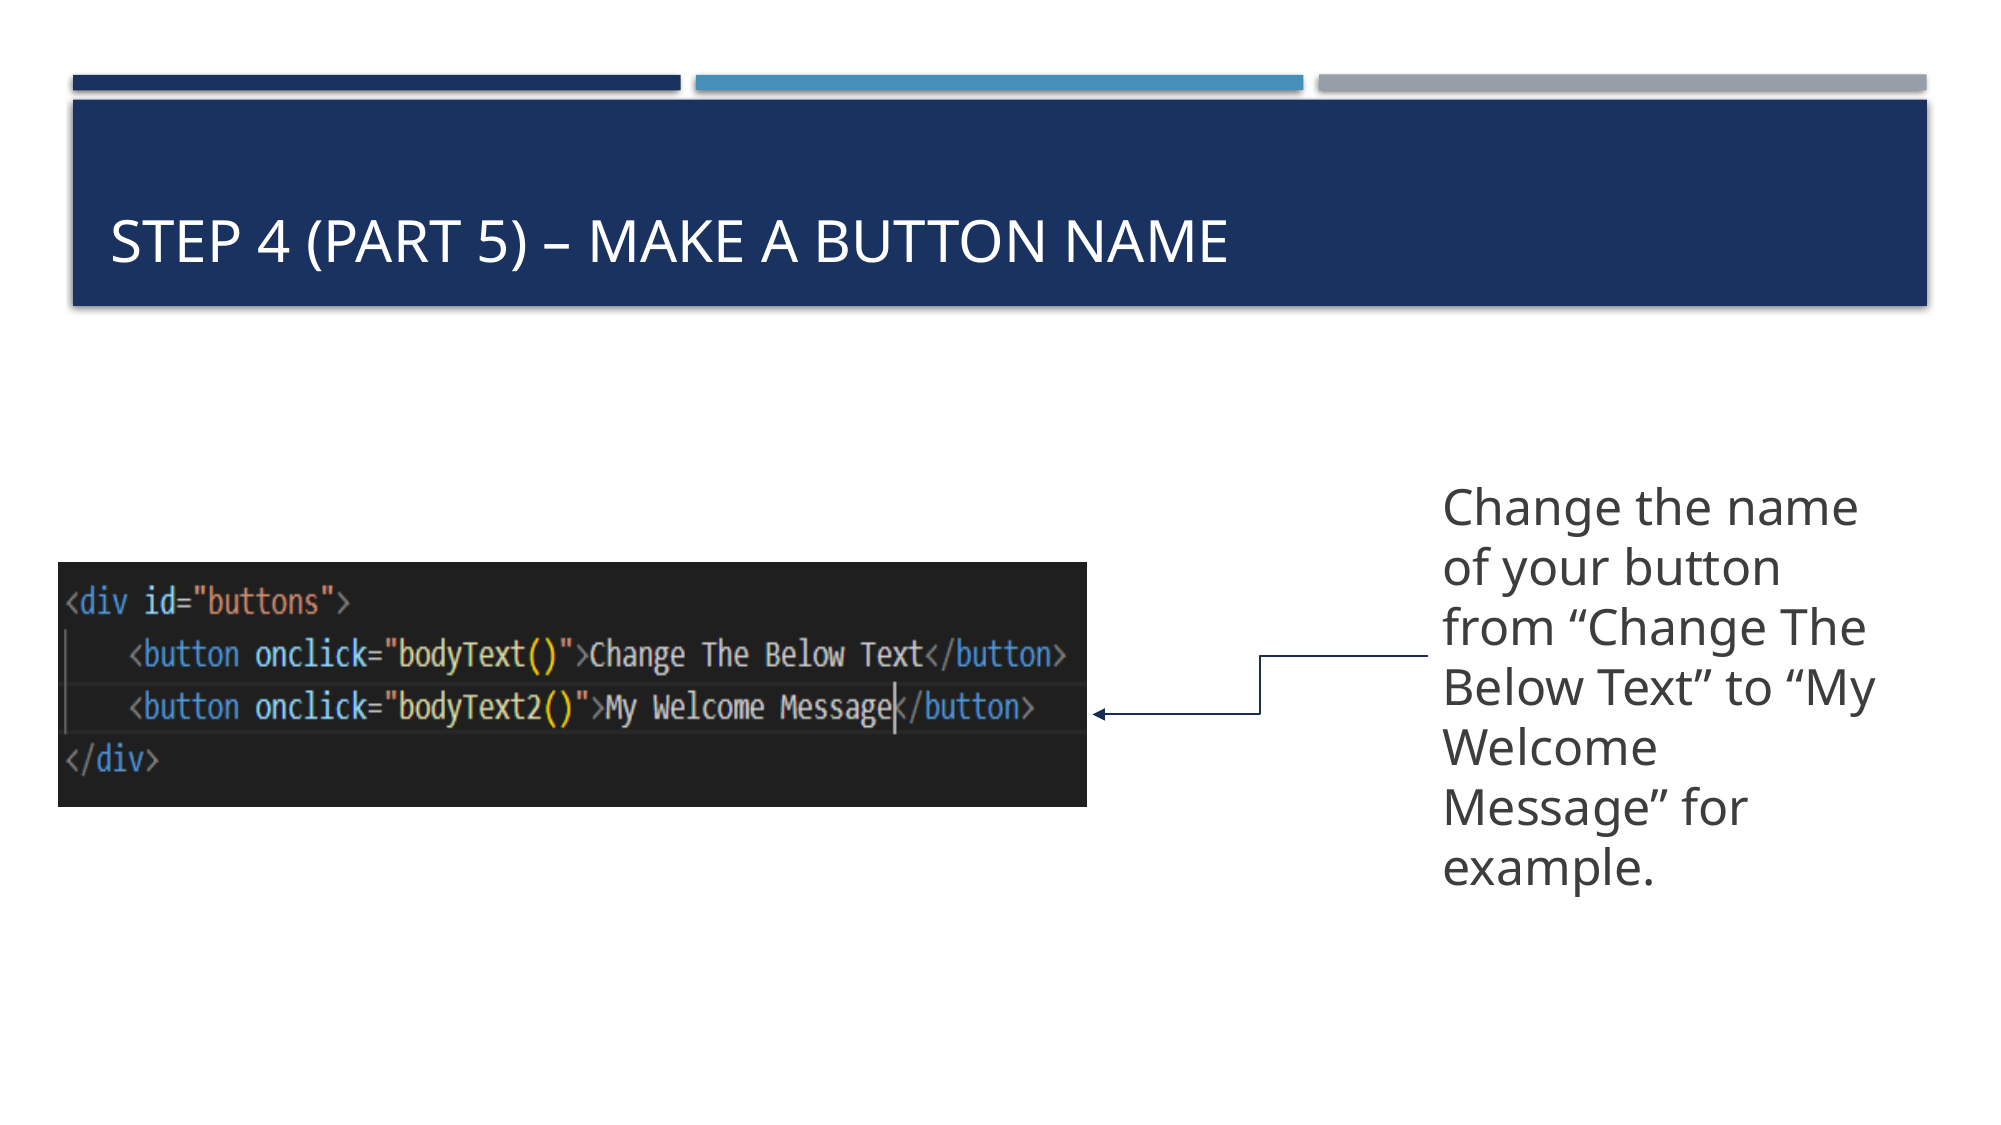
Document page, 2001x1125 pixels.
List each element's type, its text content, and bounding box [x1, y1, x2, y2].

text_box Change the name of your button from “Change The Below Text” to “My Welcome Message” for example. [1427, 365, 1905, 1006]
picture [58, 561, 1087, 808]
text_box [1092, 655, 1428, 715]
title Step 4 (Part 5) – Make a button name [95, 119, 1905, 282]
